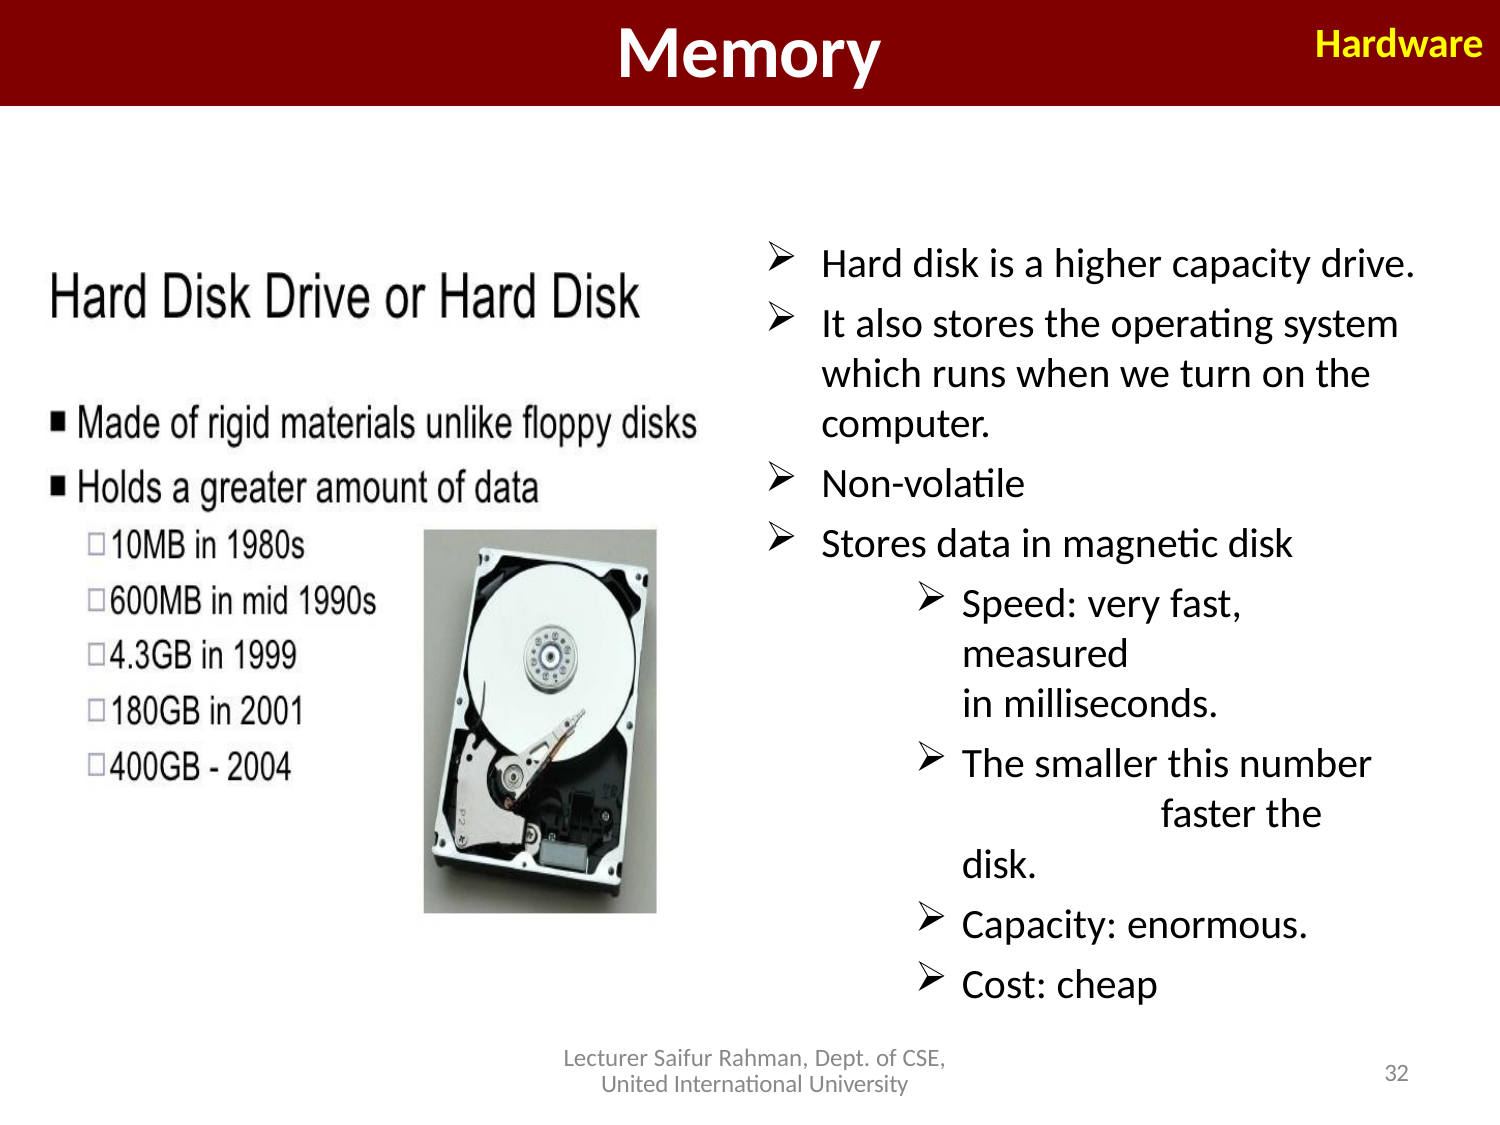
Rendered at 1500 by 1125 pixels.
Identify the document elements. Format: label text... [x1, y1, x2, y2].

list Hard disk is a higher capacity drive. It also stores the operating system which runs when we turn on the computer. Non-volatile Stores data in magnetic disk Speed: very fast, measured in milliseconds. The smaller this number faster the disk. Capacity: enormous. Cost: cheap [762, 224, 1423, 1007]
footer Lecturer Saifur Rahman, Dept. of CSE, United International University [534, 1045, 975, 1125]
text_box Hardware [1313, 13, 1487, 66]
slide_number 32 [1321, 1012, 1488, 1125]
picture [45, 272, 699, 926]
title Memory [312, 0, 1160, 191]
